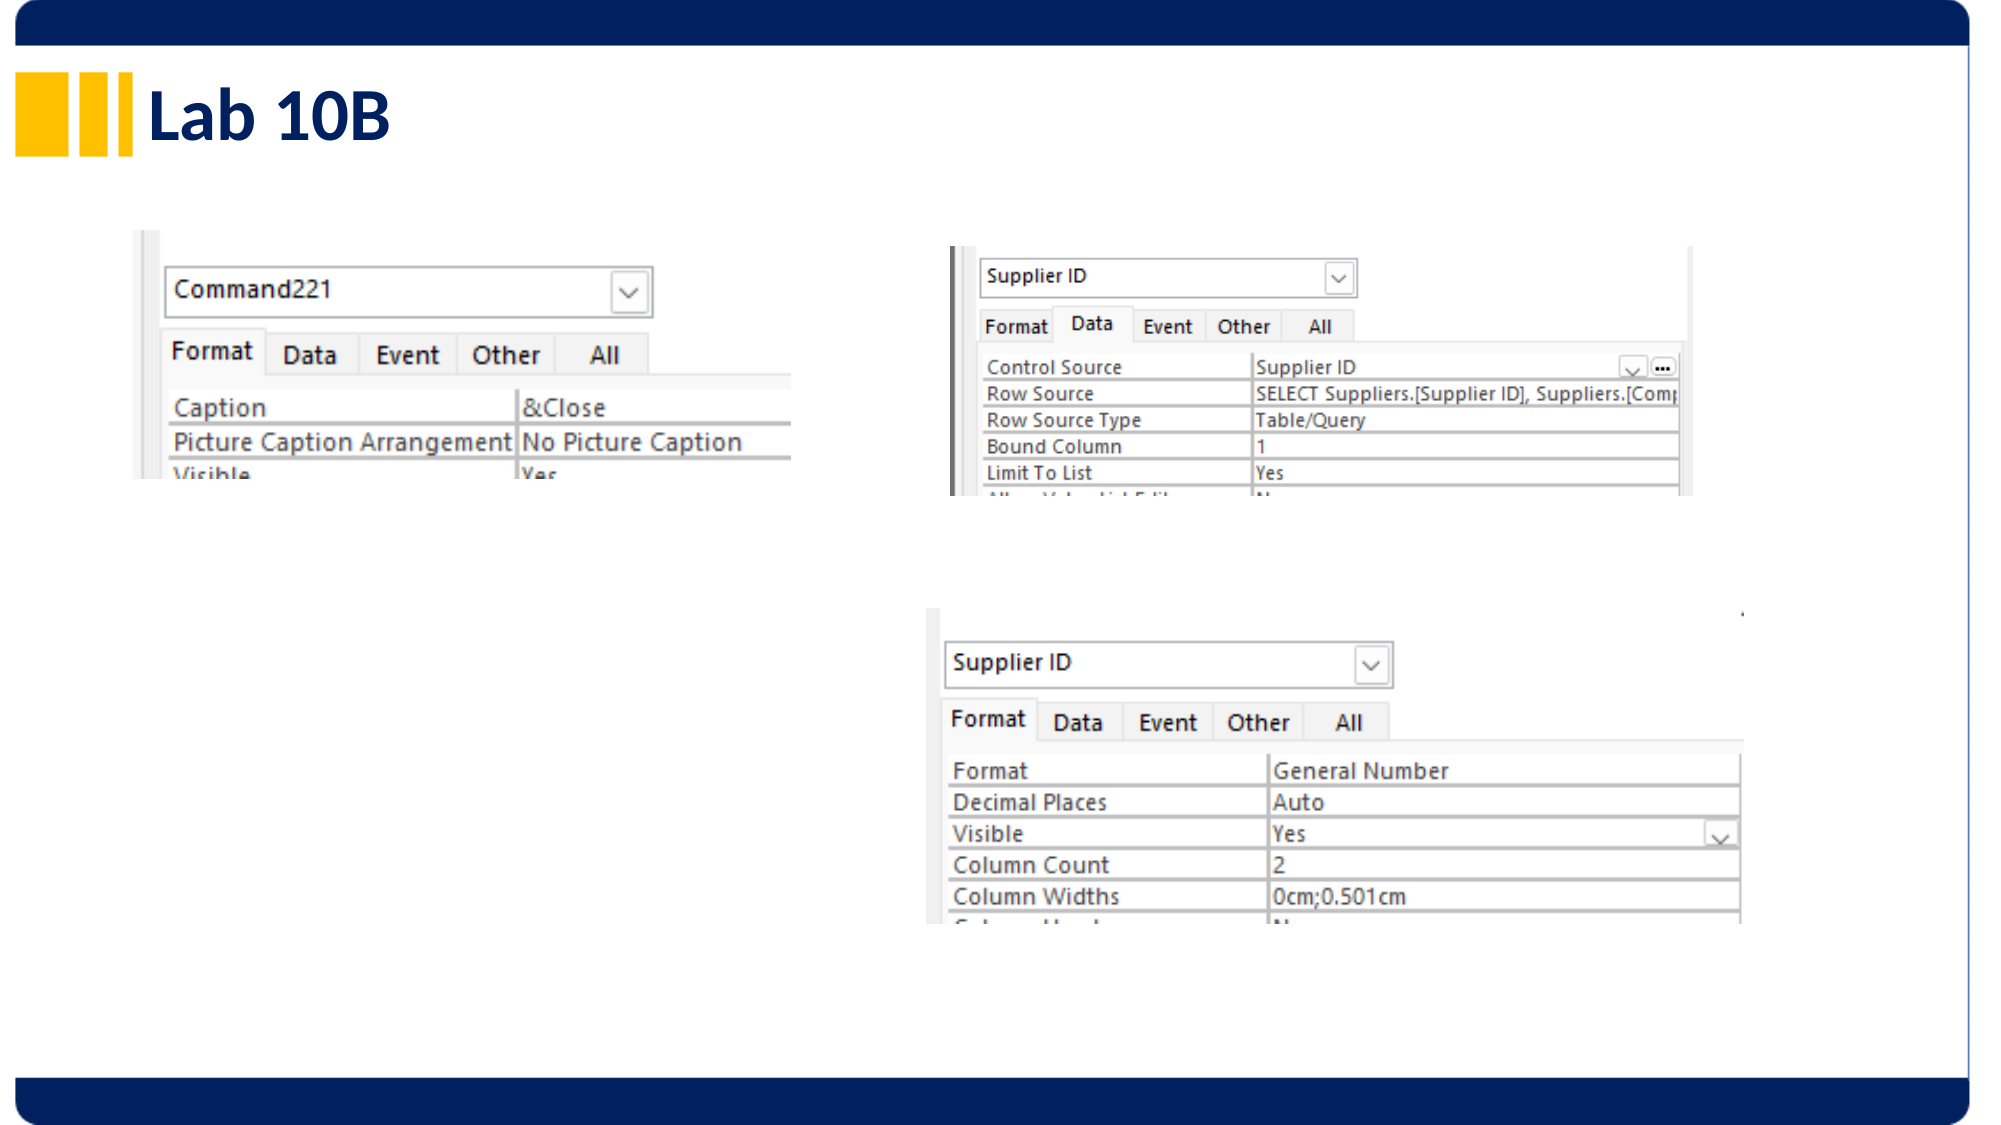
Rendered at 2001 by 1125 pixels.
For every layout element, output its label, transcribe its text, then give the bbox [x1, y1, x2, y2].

picture [0, 0, 2001, 1125]
text_box Lab 10B [133, 60, 458, 172]
